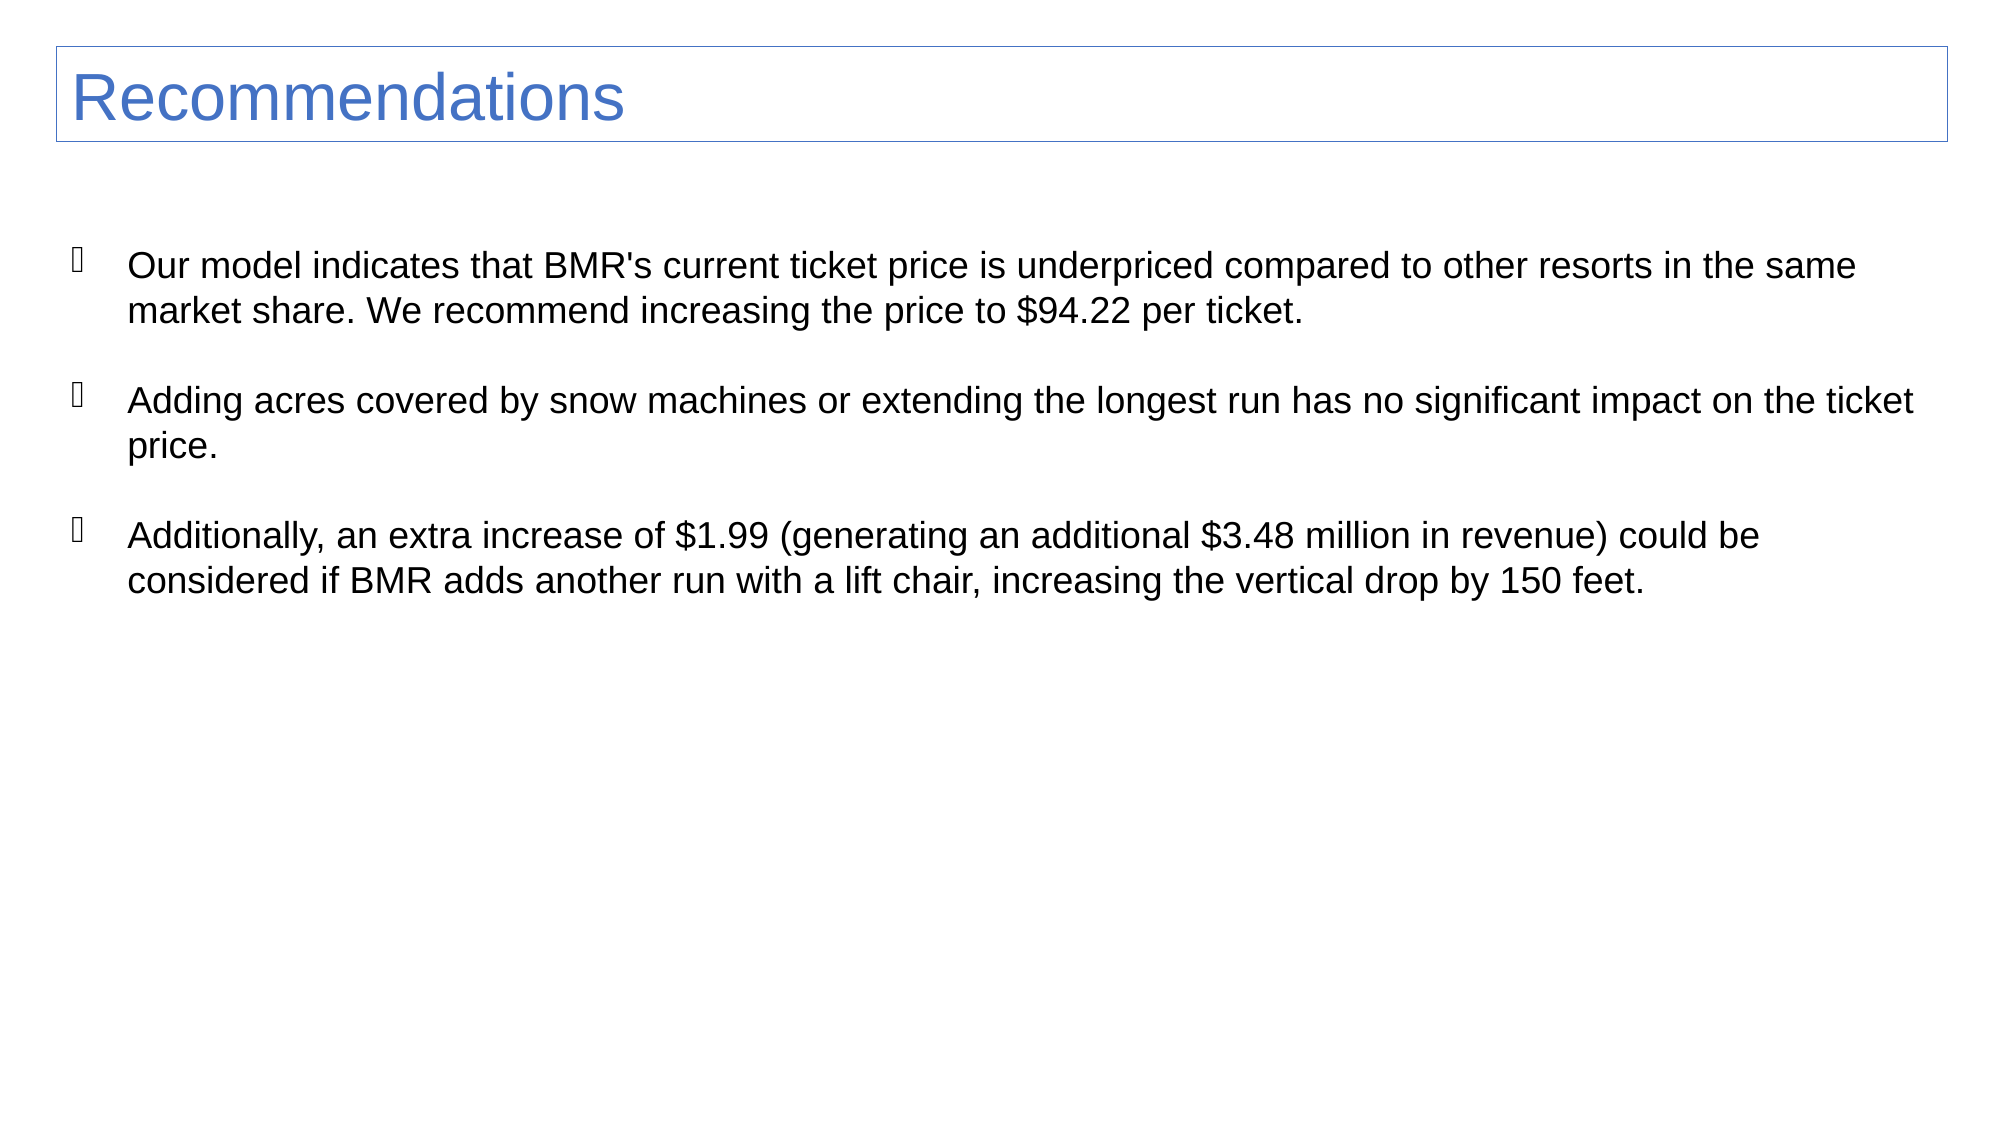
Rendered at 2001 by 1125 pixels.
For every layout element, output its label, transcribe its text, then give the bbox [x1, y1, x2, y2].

text_box Our model indicates that BMR's current ticket price is underpriced compared to other resorts in the same market share. We recommend increasing the price to $94.22 per ticket. Adding acres covered by snow machines or extending the longest run has no significant impact on the ticket price. Additionally, an extra increase of $1.99 (generating an additional $3.48 million in revenue) could be considered if BMR adds another run with a lift chair, increasing the vertical drop by 150 feet. [56, 233, 1948, 609]
text_box Recommendations [56, 46, 1948, 142]
